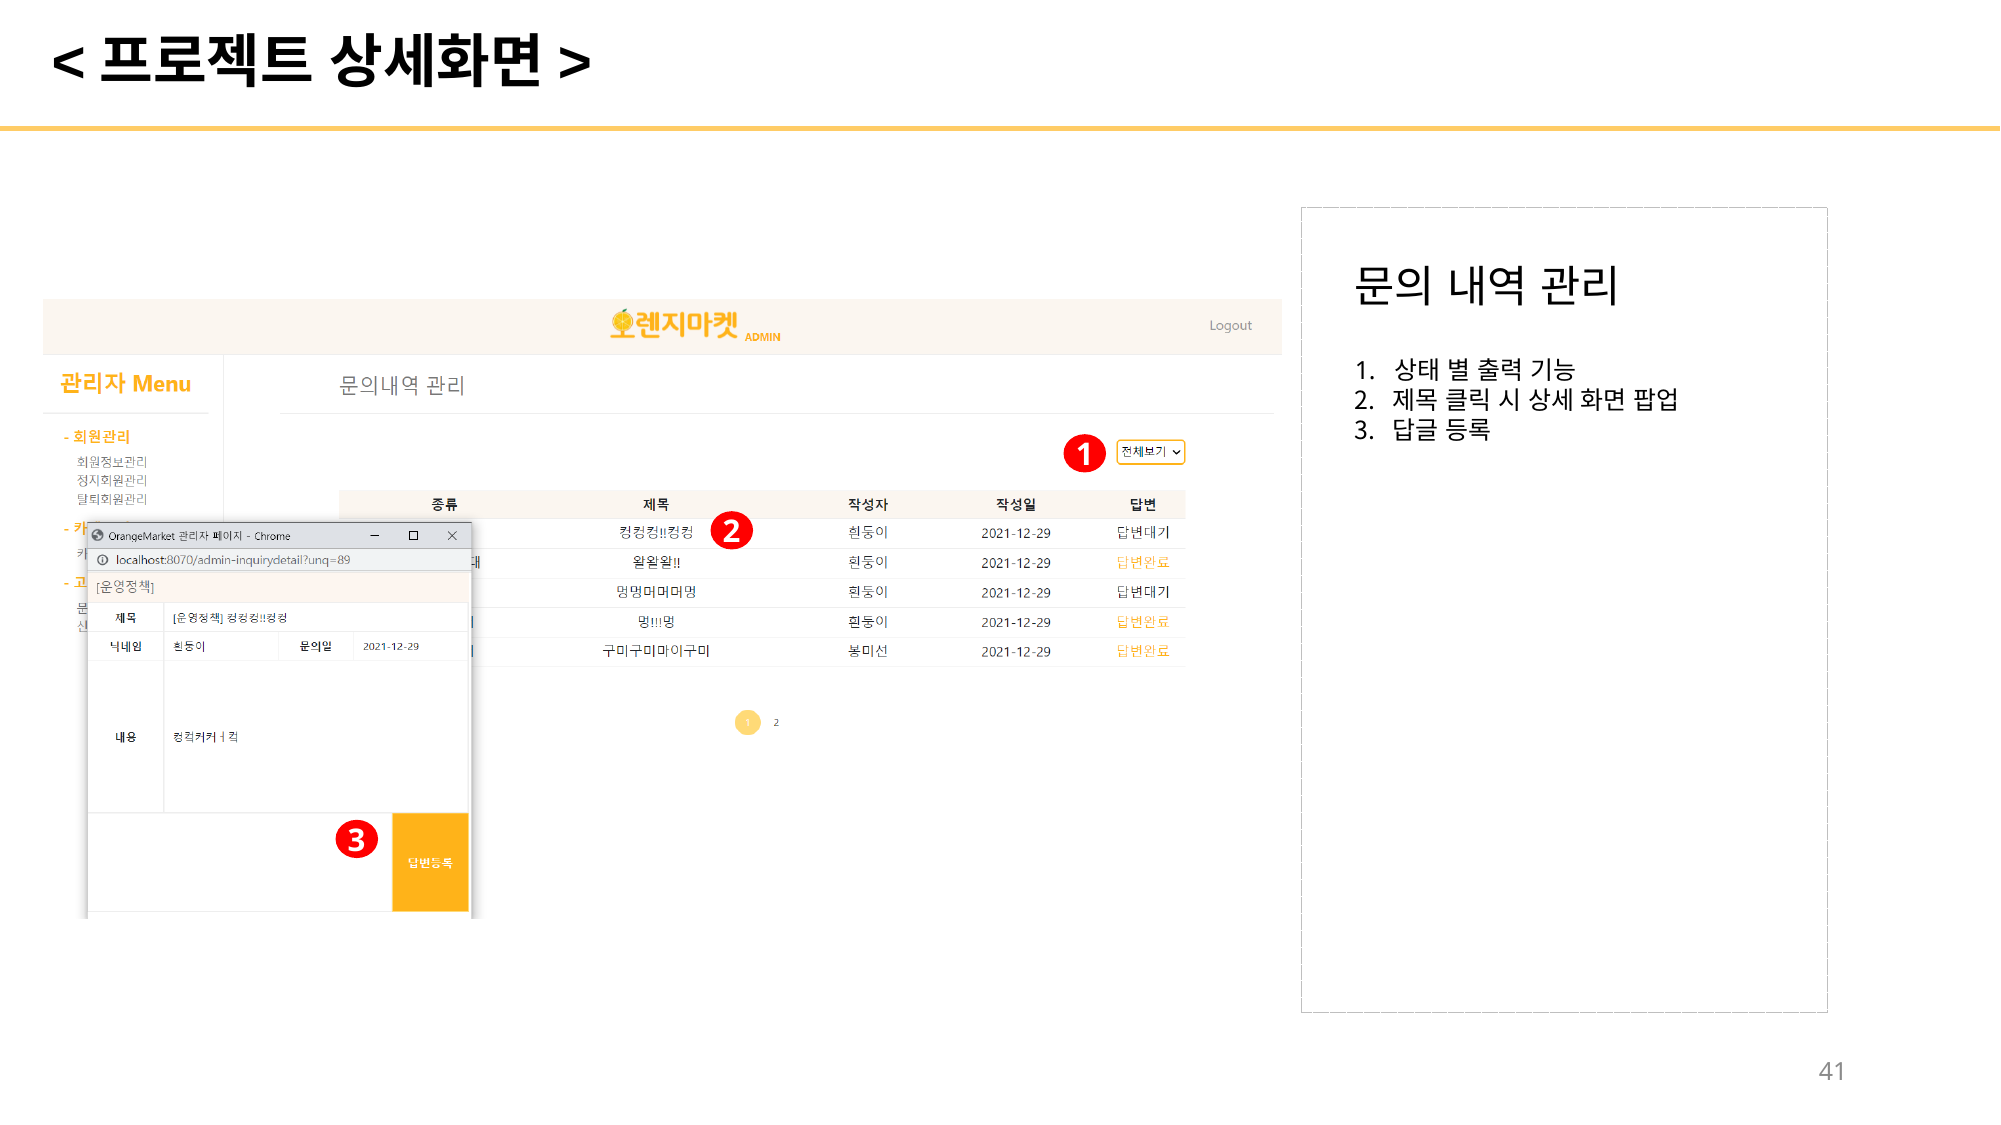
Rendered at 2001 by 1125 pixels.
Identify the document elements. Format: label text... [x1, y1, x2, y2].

text_box 문의 내역 관리 [1340, 251, 1788, 319]
text_box 1. 상태 별 출력 기능 제목 클릭 시 상세 화면 팝업 답글 등록 [1340, 347, 1788, 452]
text_box <프로젝트 상세화면> [36, 17, 607, 102]
picture [43, 299, 1282, 919]
text_box [1300, 207, 1827, 1013]
text_box [1136, 157, 1864, 454]
slide_number 41 [1412, 1042, 1863, 1103]
